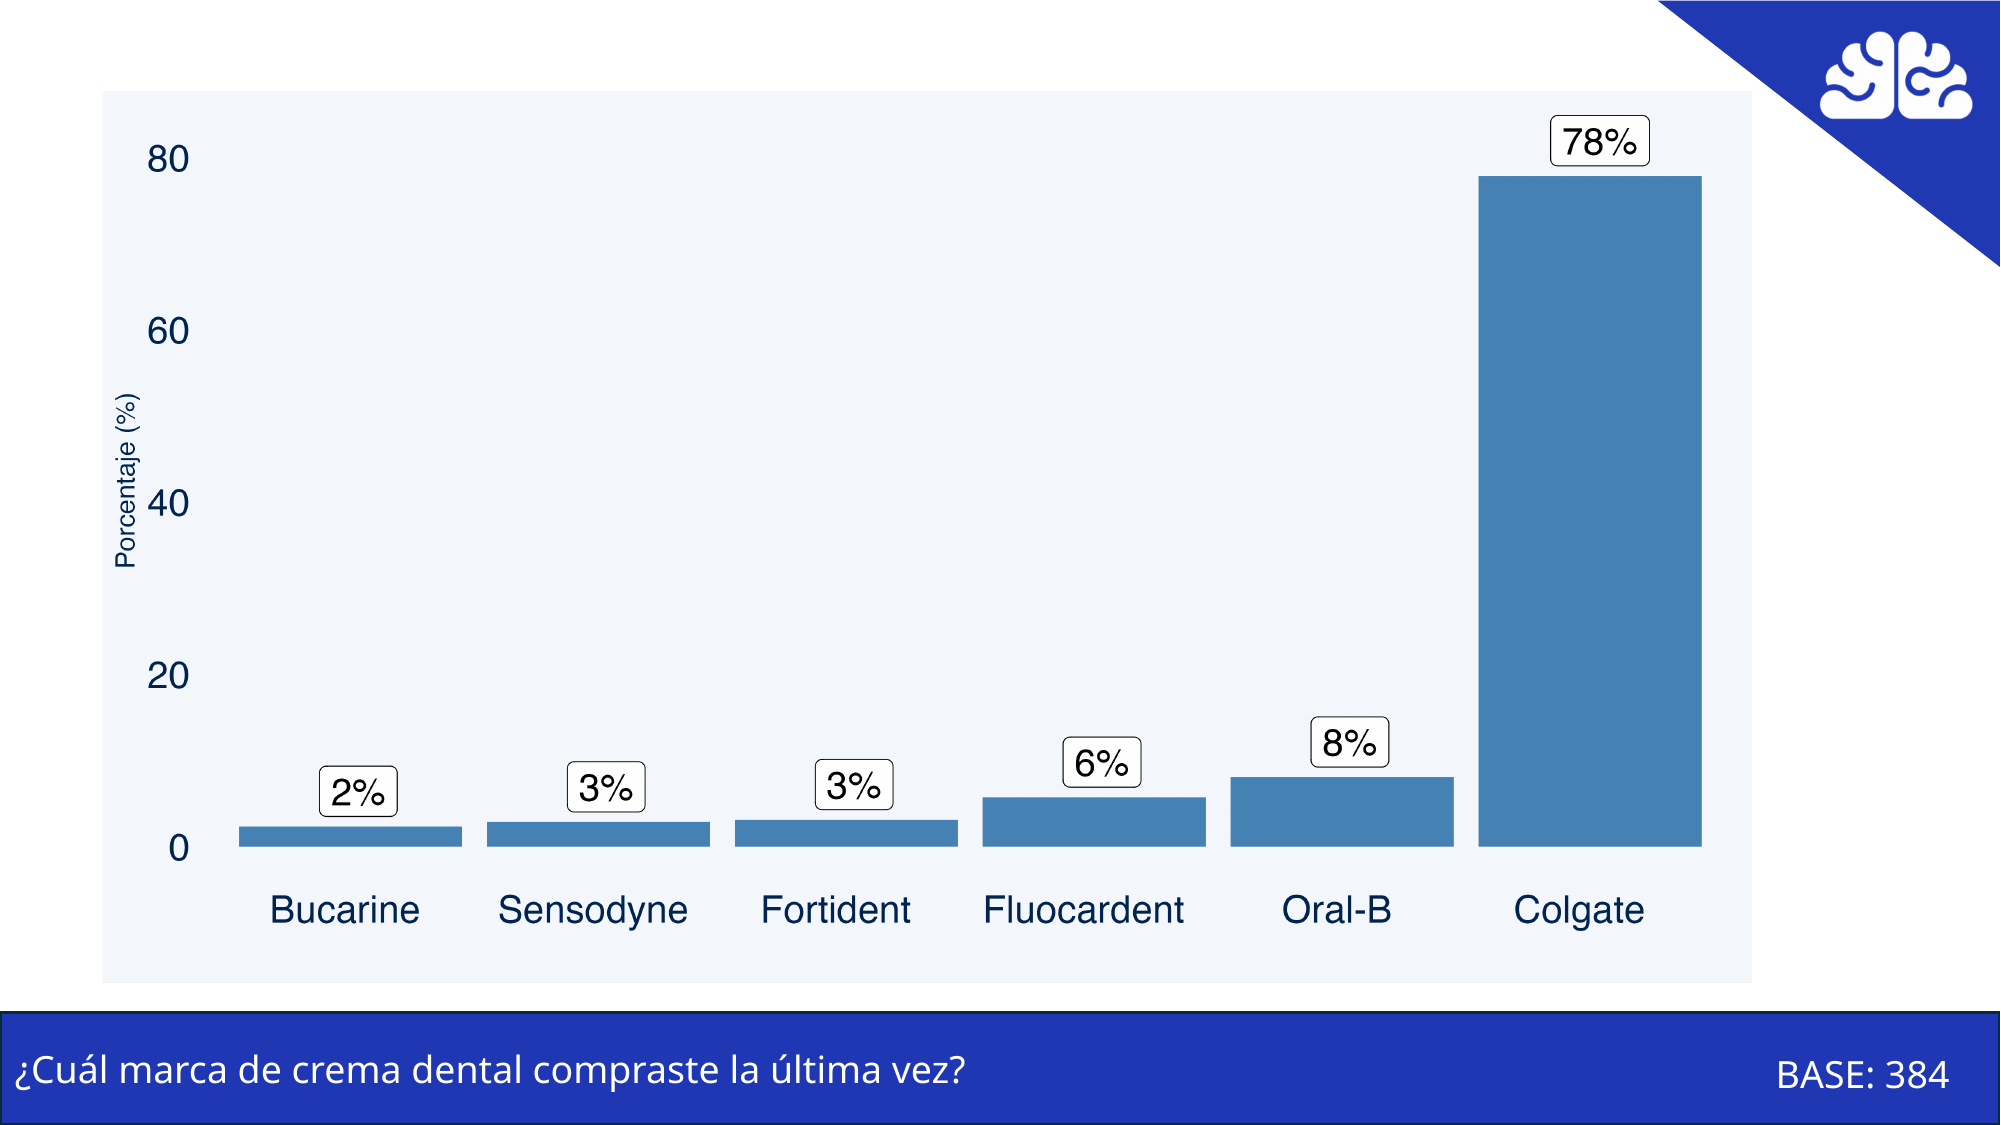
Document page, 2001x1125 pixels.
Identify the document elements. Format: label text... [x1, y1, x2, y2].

text_box [1657, 0, 2000, 267]
text_box BASE: 384 [1751, 1043, 1974, 1104]
picture [101, 91, 1753, 983]
picture [1818, 30, 1974, 122]
text_box ¿Cuál marca de crema dental compraste la última vez? [0, 1011, 2000, 1125]
